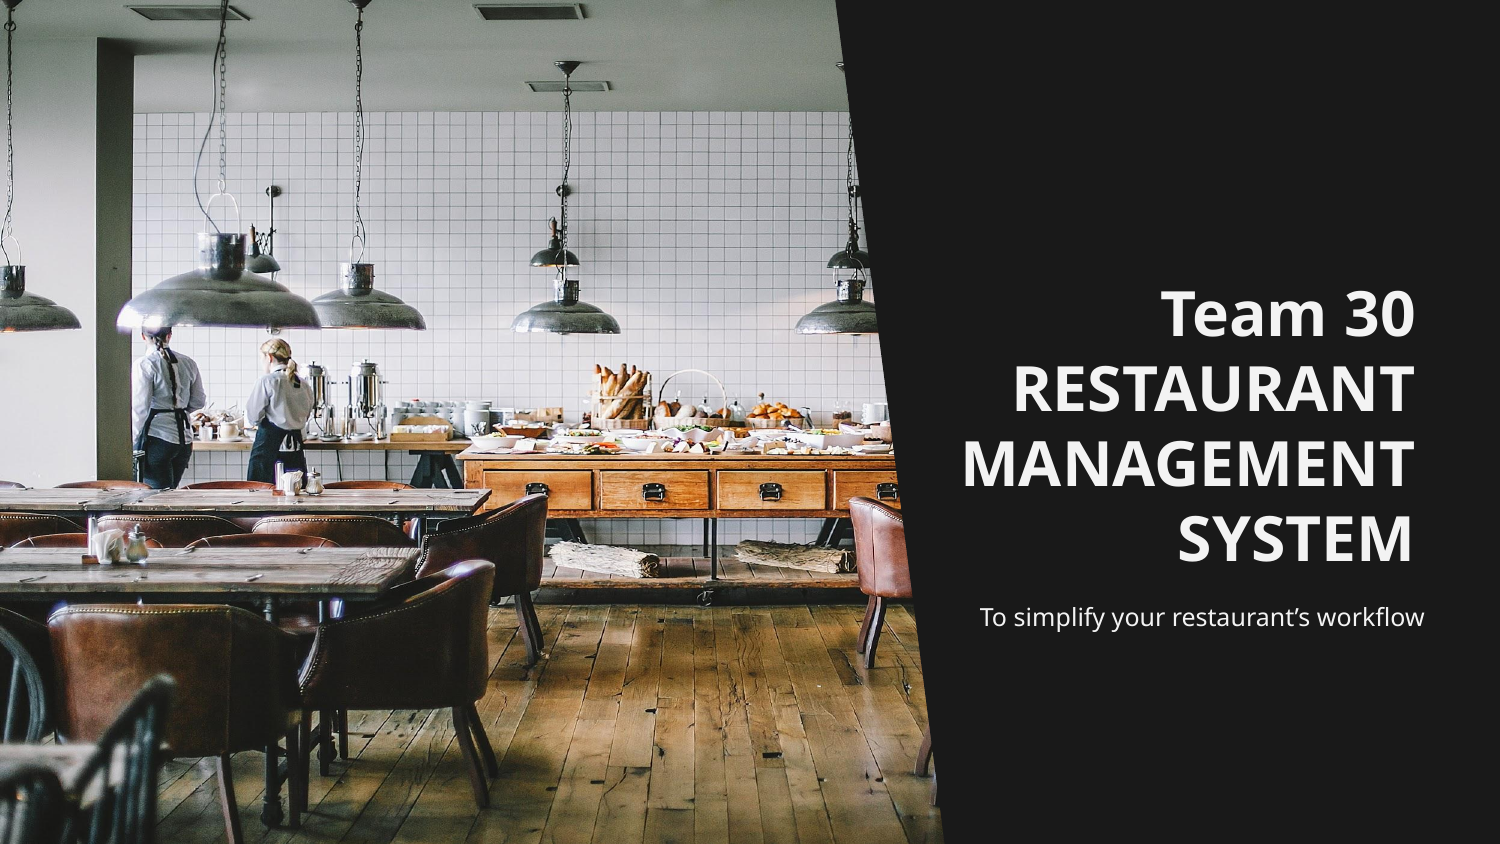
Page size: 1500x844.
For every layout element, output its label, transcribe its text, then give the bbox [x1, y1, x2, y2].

title Team 30 RESTAURANT MANAGEMENT SYSTEM [834, 296, 1432, 589]
picture [0, 0, 944, 844]
subtitle To simplify your restaurant’s workflow [726, 528, 1441, 647]
